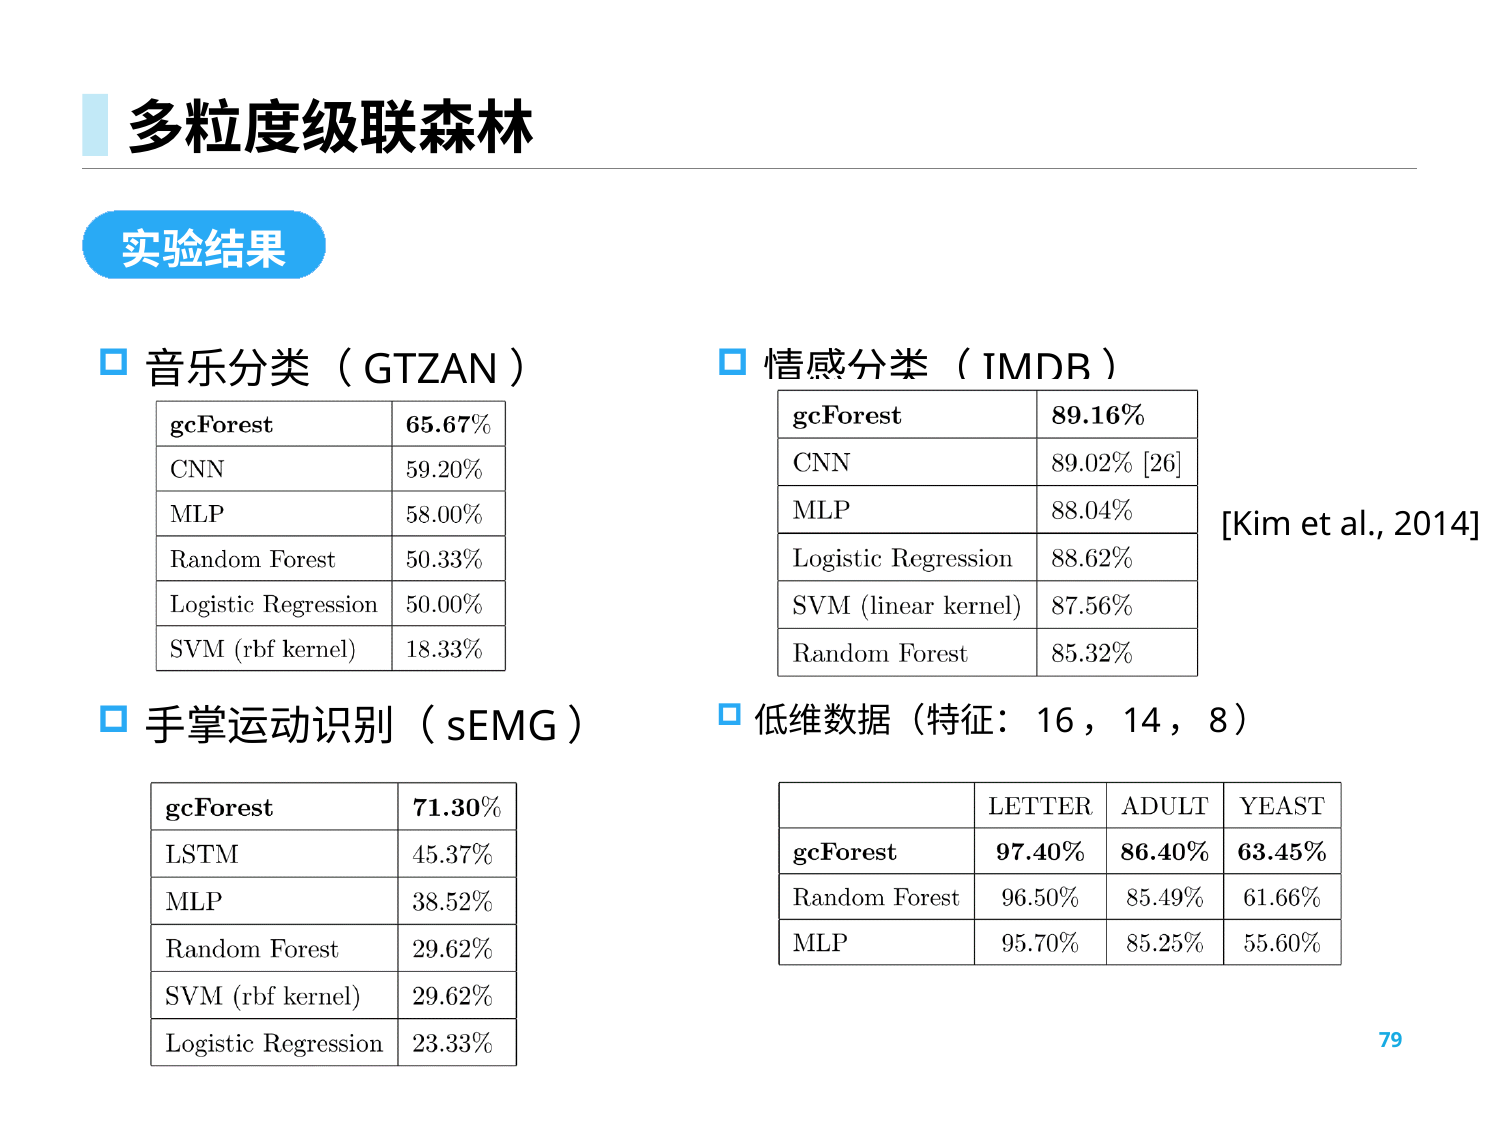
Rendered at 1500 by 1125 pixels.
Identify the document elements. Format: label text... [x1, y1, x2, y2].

text_box 手掌运动识别（sEMG） [82, 690, 648, 774]
slide_number 79 [1059, 1023, 1418, 1058]
text_box 情感分类（IMDB） [701, 283, 1354, 408]
text_box 实验结果 [82, 210, 326, 279]
picture [764, 379, 1207, 687]
picture [141, 391, 530, 691]
text_box 低维数据（特征：16，14，8） [701, 690, 1386, 774]
picture [765, 773, 1354, 973]
title 多粒度级联森林 [111, 0, 1447, 169]
picture [141, 773, 530, 1076]
text_box [Kim et al., 2014] [1207, 494, 1500, 550]
text_box 音乐分类（GTZAN） [82, 283, 648, 408]
